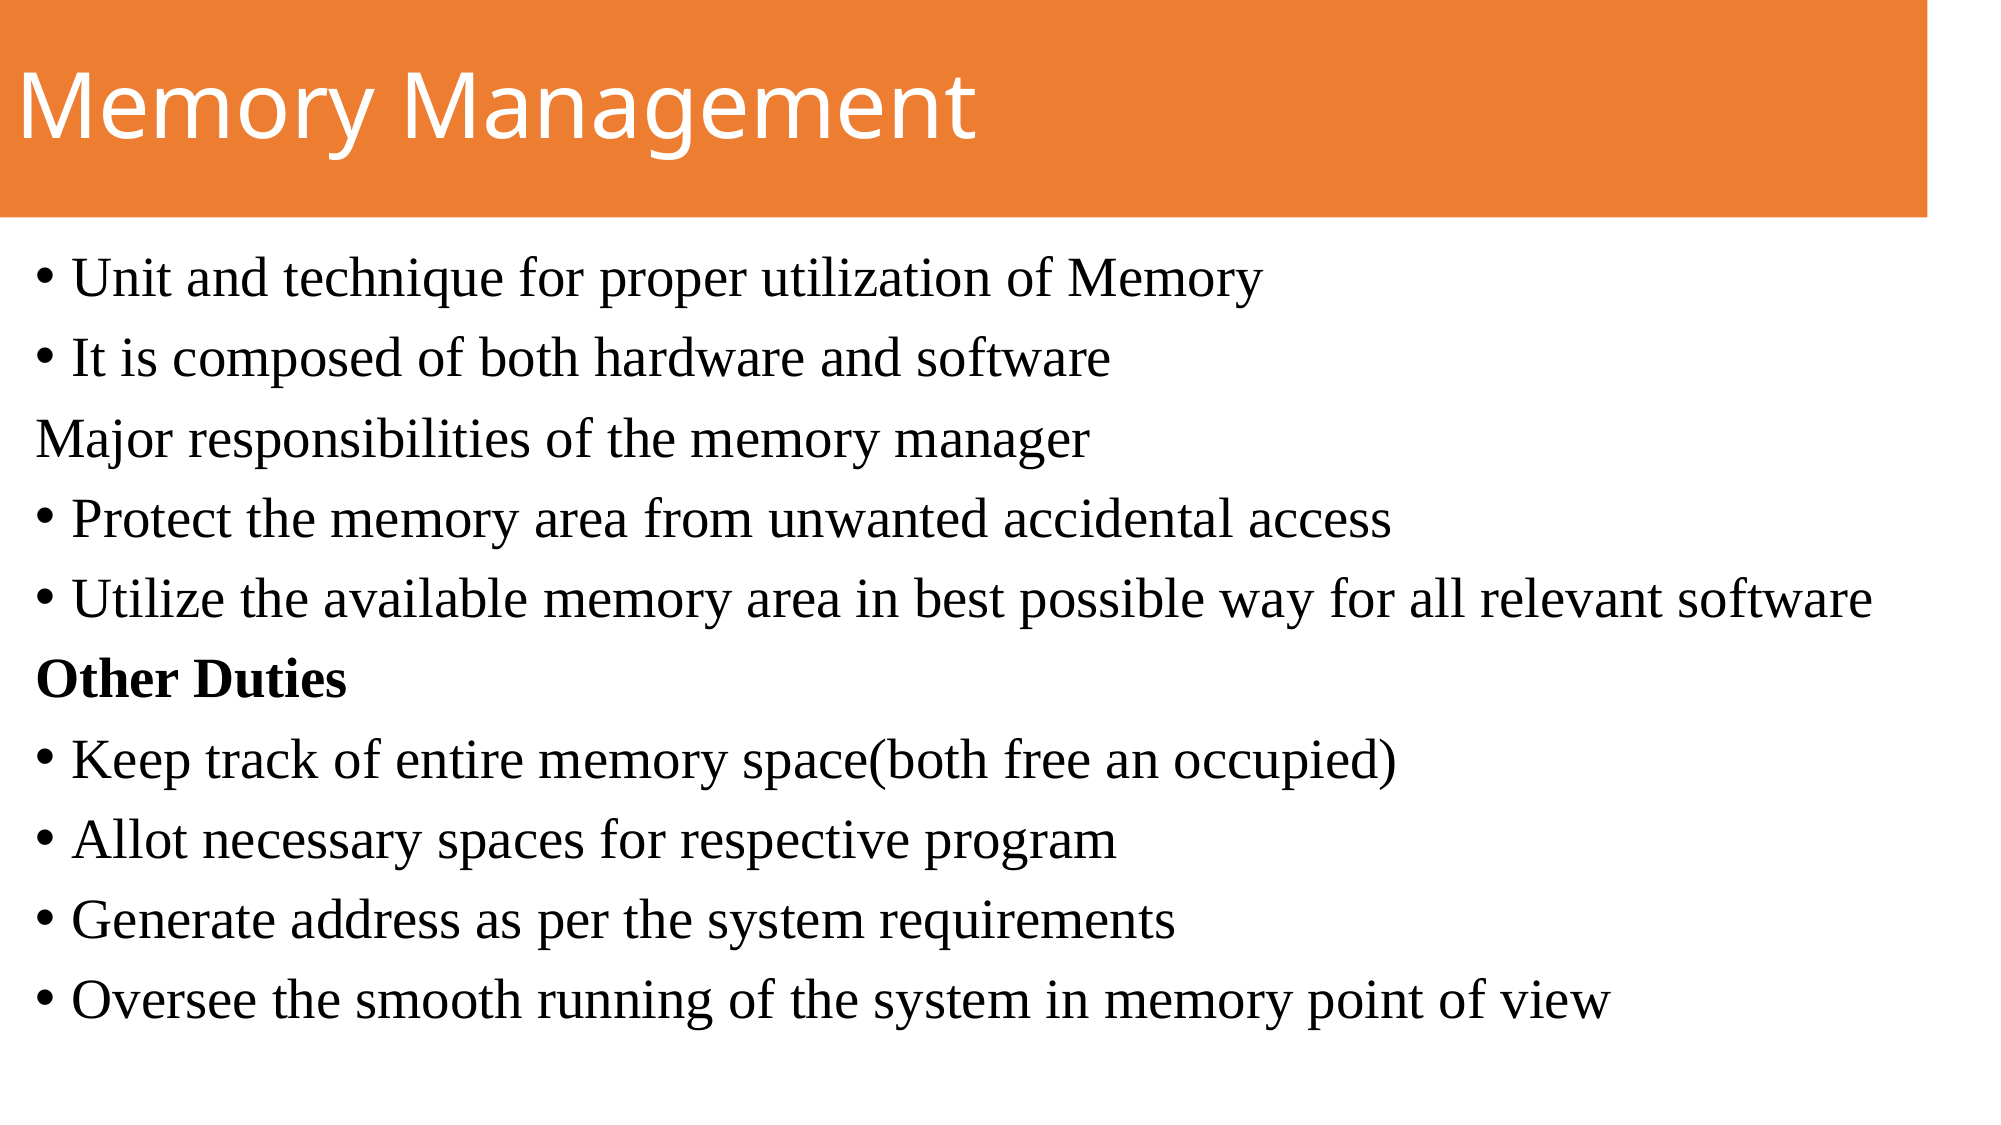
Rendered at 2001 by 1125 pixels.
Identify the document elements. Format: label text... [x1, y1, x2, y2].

title Memory Management [0, 0, 1928, 218]
list Unit and technique for proper utilization of Memory It is composed of both hardware and software Major responsibilities of the memory manager Protect the memory area from unwanted accidental access Utilize the available memory area in best possible way for all relevant software Other Duties Keep track of entire memory space(both free an occupied) Allot necessary spaces for respective program Generate address as per the system requirements Oversee the smooth running of the system in memory point of view [20, 239, 1900, 1093]
